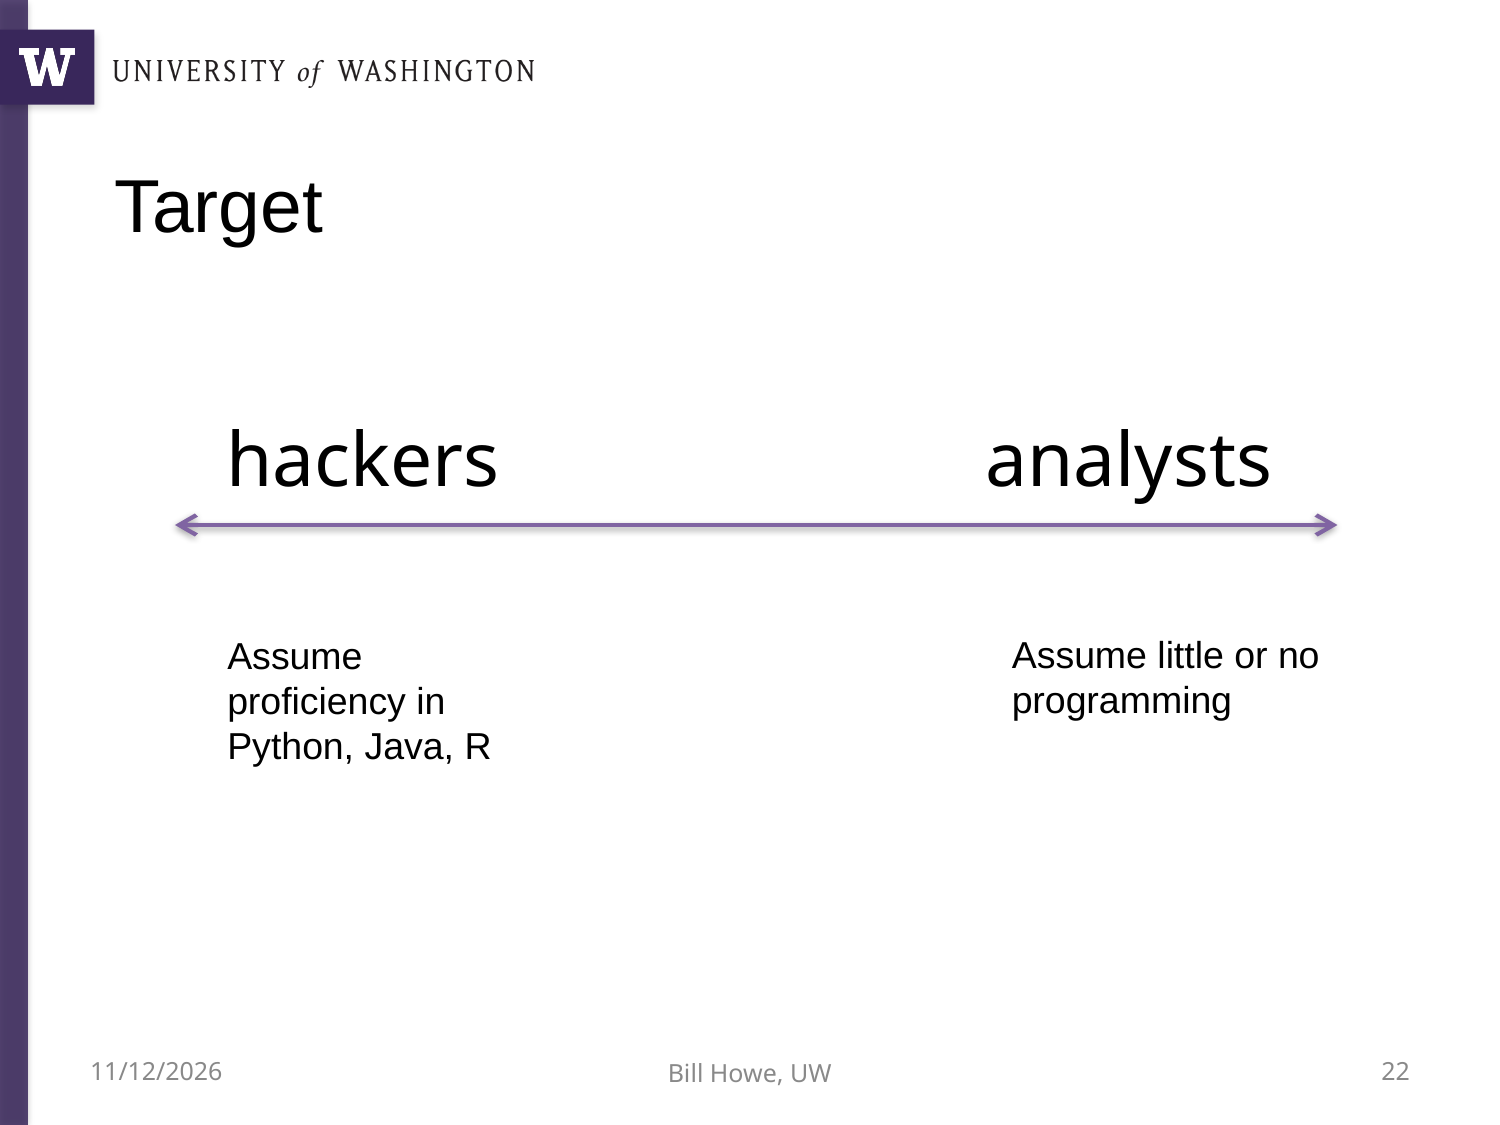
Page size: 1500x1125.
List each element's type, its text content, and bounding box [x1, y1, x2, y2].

title hackers analysts [75, 387, 1425, 525]
slide_number 22 [1074, 1042, 1425, 1103]
text_box Assume little or no programming [997, 623, 1388, 729]
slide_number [75, 1042, 425, 1103]
picture [19, 48, 75, 86]
picture [112, 59, 534, 88]
text_box Assume proficiency in Python, Java, R [212, 624, 550, 775]
footer Bill Howe, UW [512, 1042, 988, 1103]
text_box Target [99, 149, 1313, 255]
